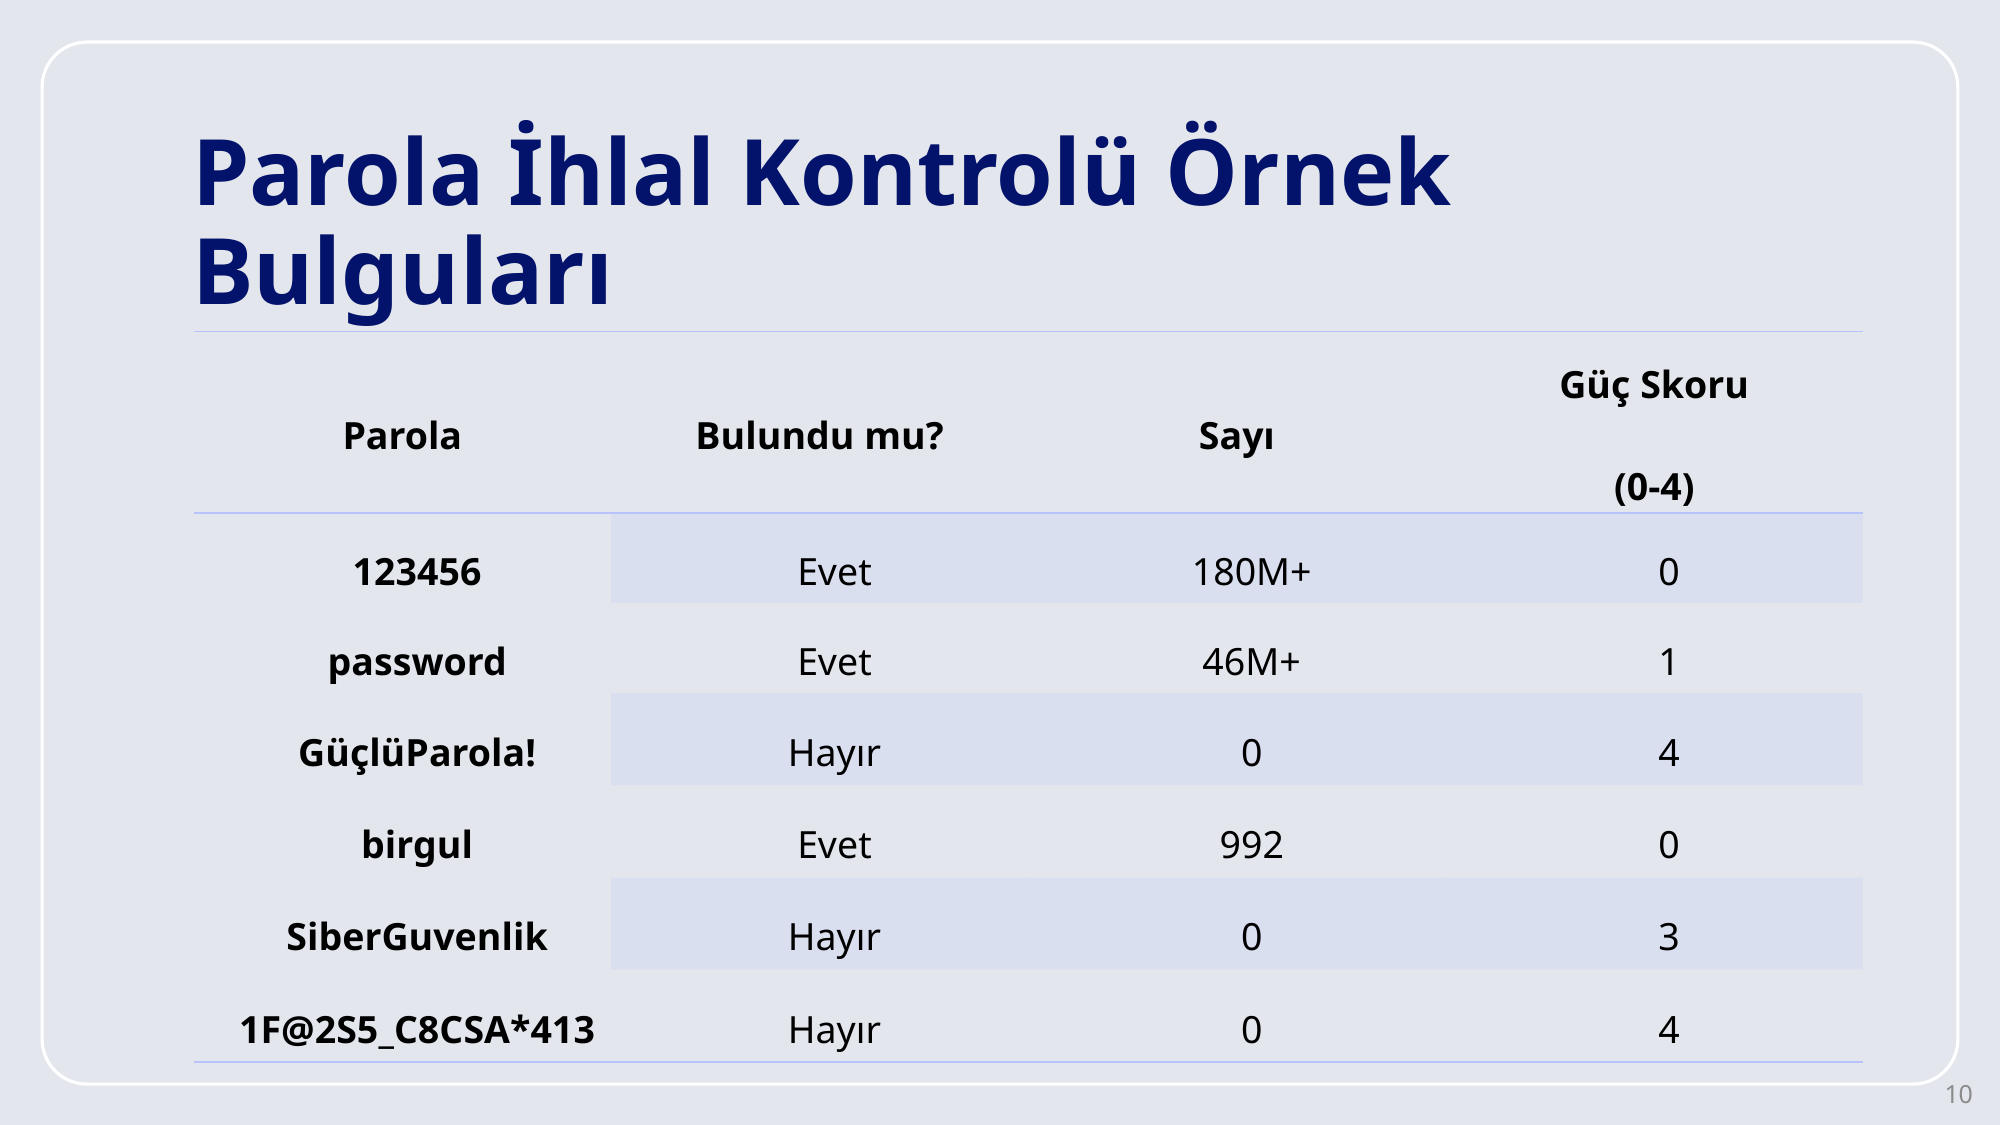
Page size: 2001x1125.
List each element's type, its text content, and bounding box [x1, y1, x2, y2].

table_cell 123456 [194, 514, 611, 603]
table_cell 0 [1028, 878, 1446, 970]
table_cell password [194, 603, 611, 693]
table_header Parola [194, 332, 611, 512]
title Parola İhlal Kontrolü Örnek Bulguları [176, 60, 1863, 332]
table_cell 3 [1446, 878, 1863, 970]
table_cell GüçlüParola! [194, 693, 611, 785]
table_cell SiberGuvenlik [194, 878, 611, 970]
table_cell 180M+ [1028, 514, 1446, 603]
table_cell 0 [1028, 970, 1446, 1061]
table_cell 1 [1446, 603, 1863, 693]
table_cell 1F@2S5_C8CSA*413 [194, 970, 611, 1061]
slide_number 10 [1538, 1076, 1988, 1115]
table_header Bulundu mu? [611, 332, 1028, 512]
table_cell Hayır [611, 878, 1028, 970]
table_cell 46M+ [1028, 603, 1446, 693]
table_cell birgul [194, 785, 611, 878]
table_cell 0 [1028, 693, 1446, 785]
table_cell 992 [1028, 785, 1446, 878]
table_cell 0 [1446, 785, 1863, 878]
table_cell 4 [1446, 970, 1863, 1061]
table_header Sayı [1028, 332, 1446, 512]
table_header Güç Skoru (0-4) [1446, 332, 1863, 512]
table_cell 4 [1446, 693, 1863, 785]
table_cell Evet [611, 514, 1028, 603]
table_cell Evet [611, 603, 1028, 693]
table_cell Hayır [611, 970, 1028, 1061]
table_cell Evet [611, 785, 1028, 878]
table_cell 0 [1446, 514, 1863, 603]
table_cell Hayır [611, 693, 1028, 785]
